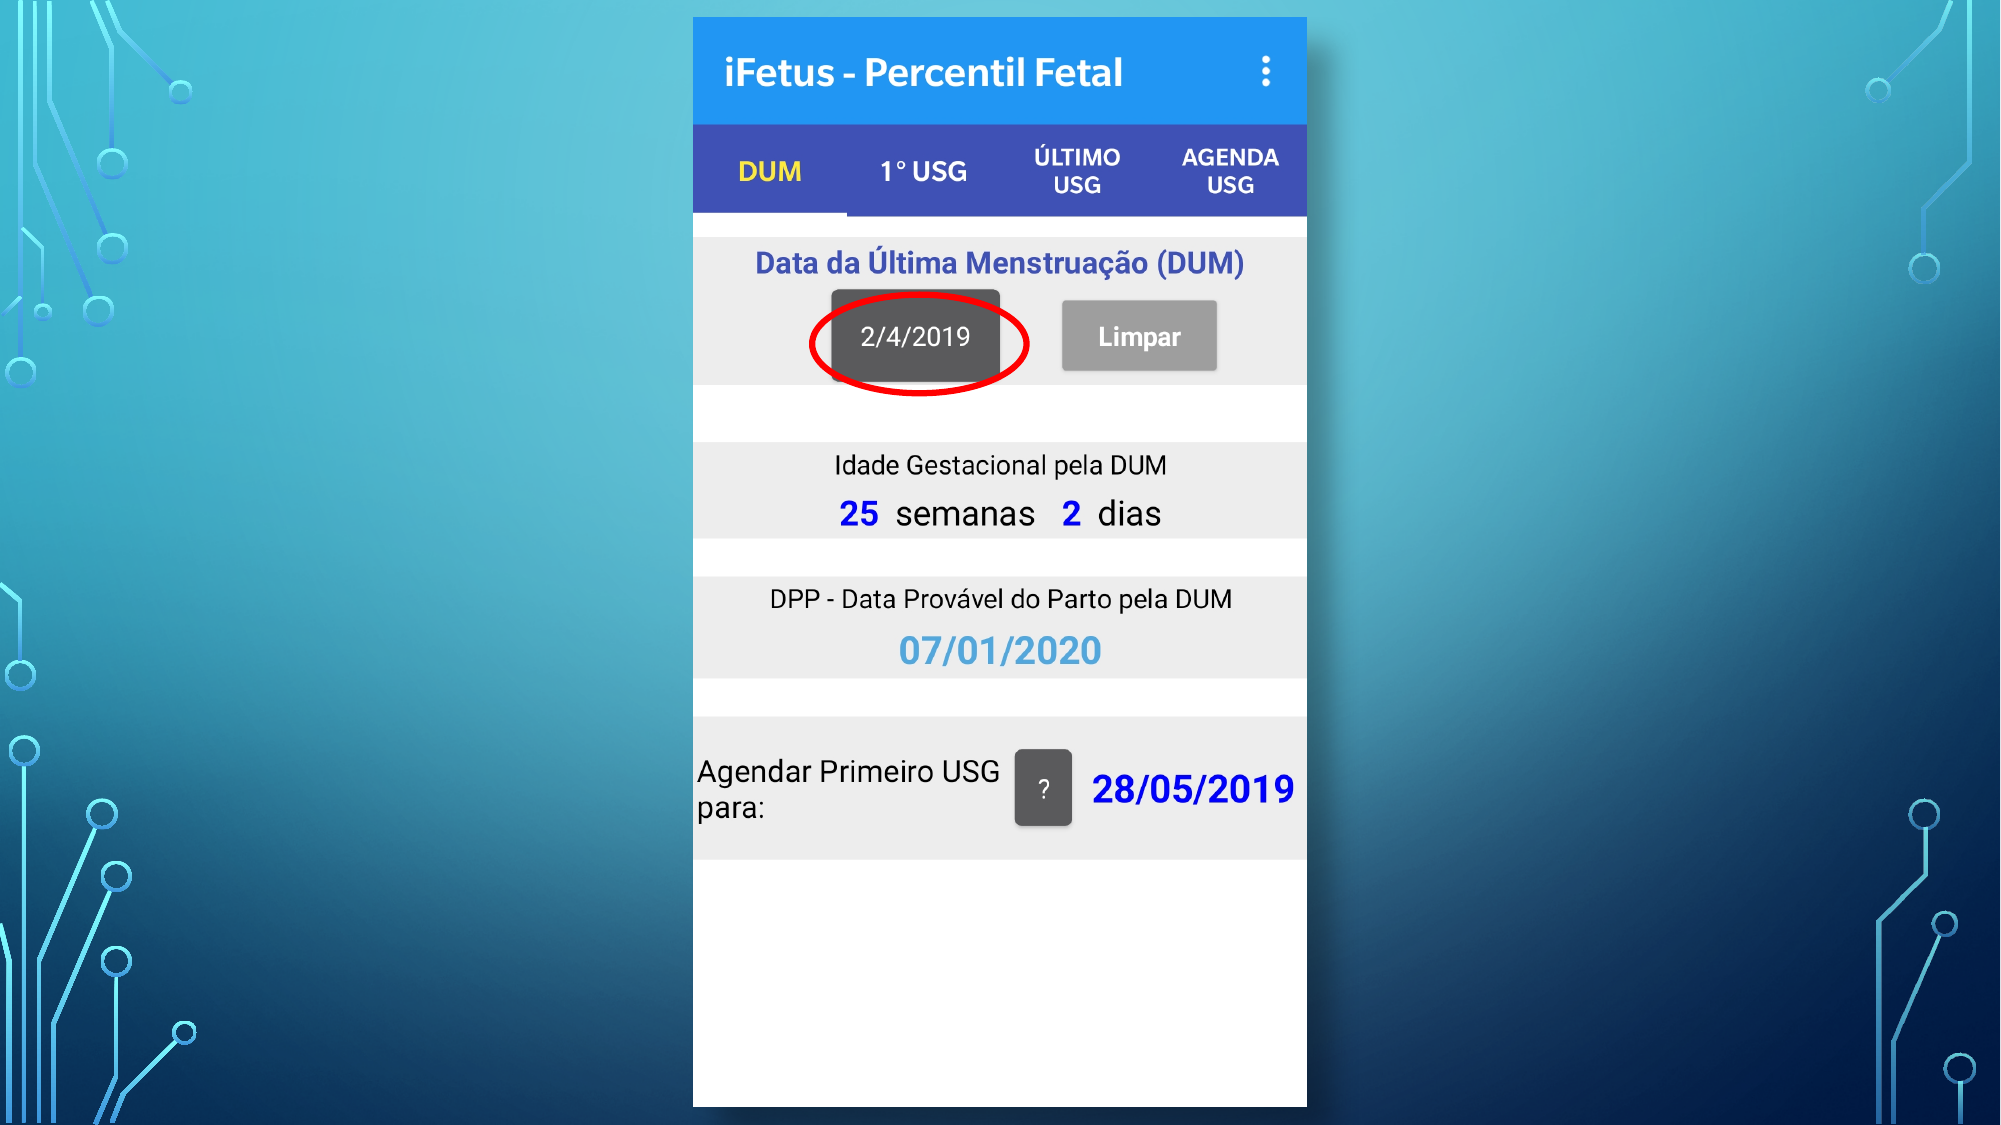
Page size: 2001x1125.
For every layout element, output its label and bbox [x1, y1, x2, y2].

list [693, 17, 1307, 1108]
